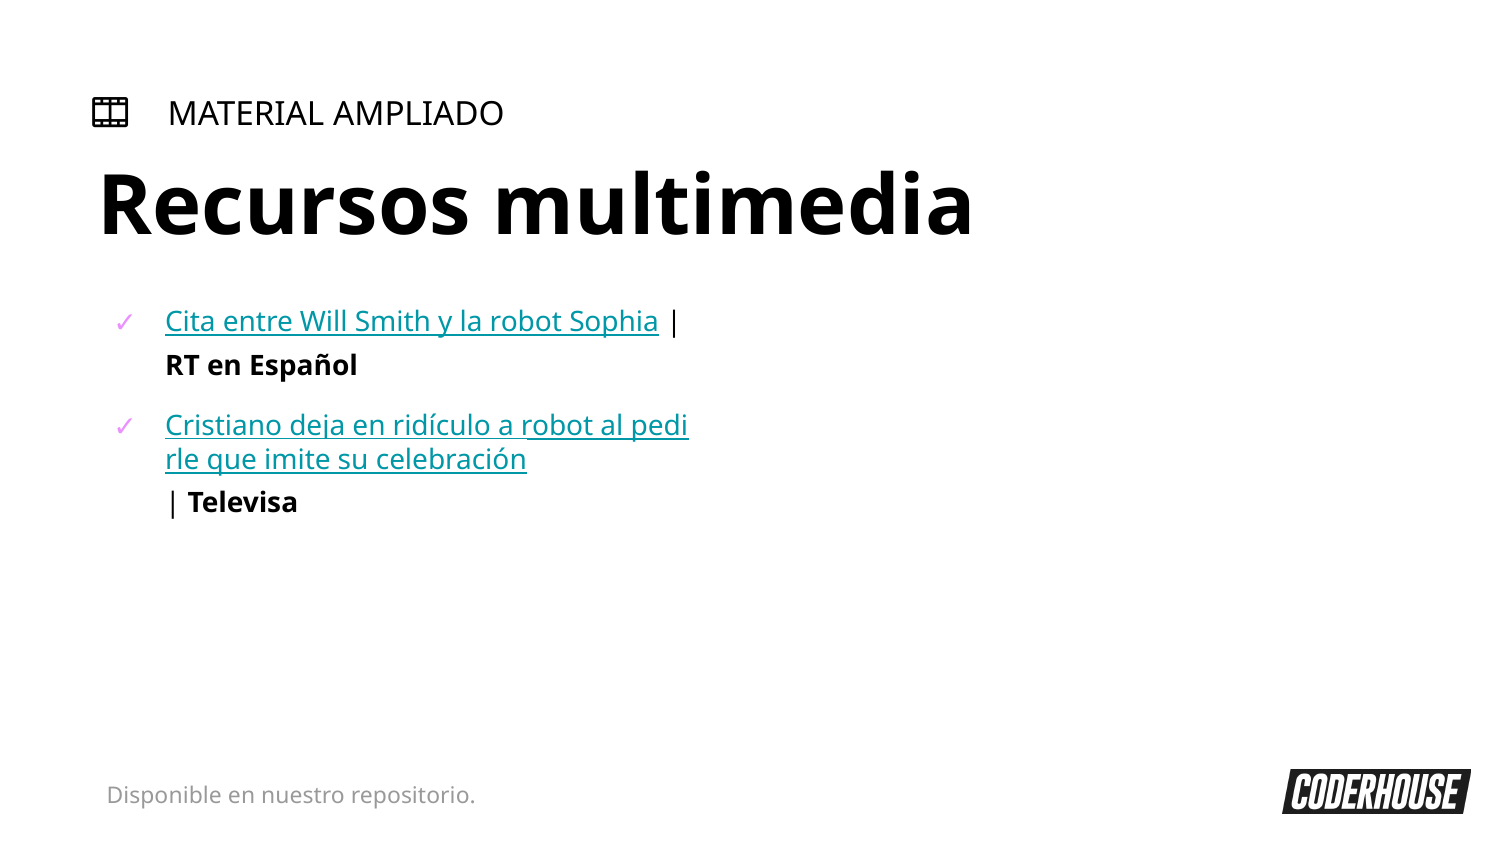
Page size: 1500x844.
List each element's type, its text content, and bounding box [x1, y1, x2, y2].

picture [1281, 769, 1471, 814]
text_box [74, 76, 146, 148]
text_box MATERIAL AMPLIADO [152, 76, 678, 147]
text_box Cita entre Will Smith y la robot Sophia | RT en Español Cristiano deja en ridículo a robot al pedirle que imite su celebración| Televisa [74, 283, 704, 600]
text_box Disponible en nuestro repositorio. [91, 767, 1250, 823]
text_box Recursos multimedia [82, 147, 1282, 268]
